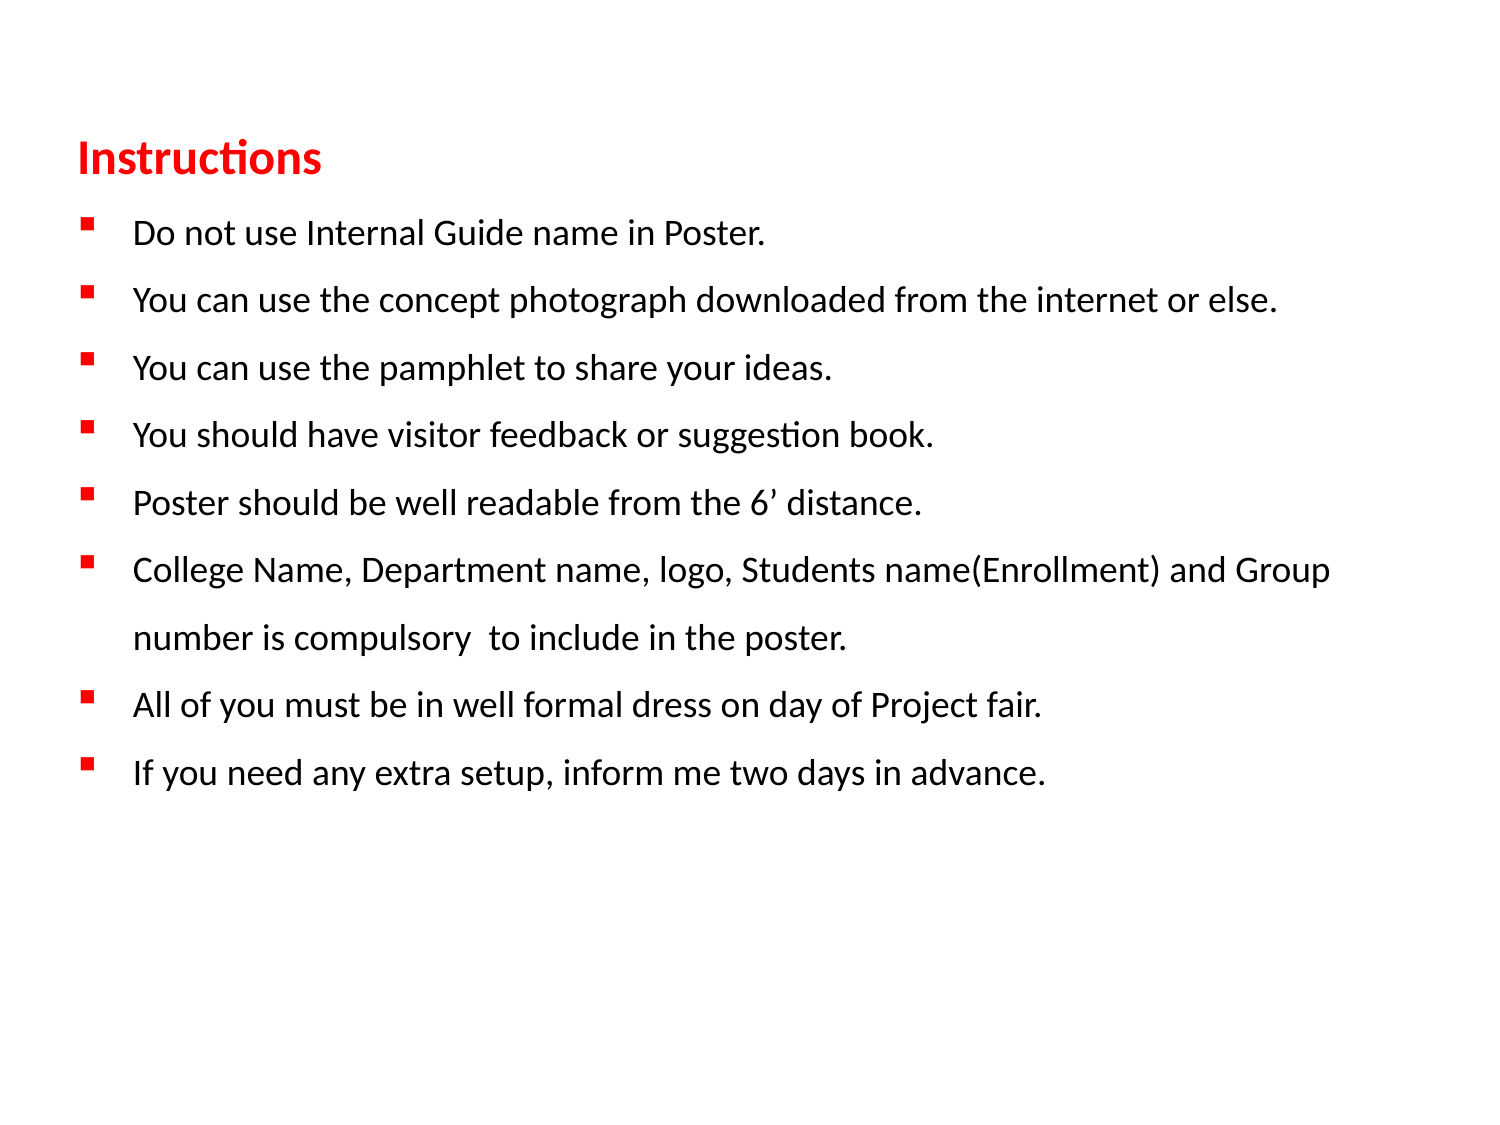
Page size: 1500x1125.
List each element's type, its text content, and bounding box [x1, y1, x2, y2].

text_box Instructions Do not use Internal Guide name in Poster. You can use the concept photograph downloaded from the internet or else. You can use the pamphlet to share your ideas. You should have visitor feedback or suggestion book. Poster should be well readable from the 6’ distance. College Name, Department name, logo, Students name(Enrollment) and Group number is compulsory to include in the poster. All of you must be in well formal dress on day of Project fair. If you need any extra setup, inform me two days in advance. [62, 87, 1425, 800]
